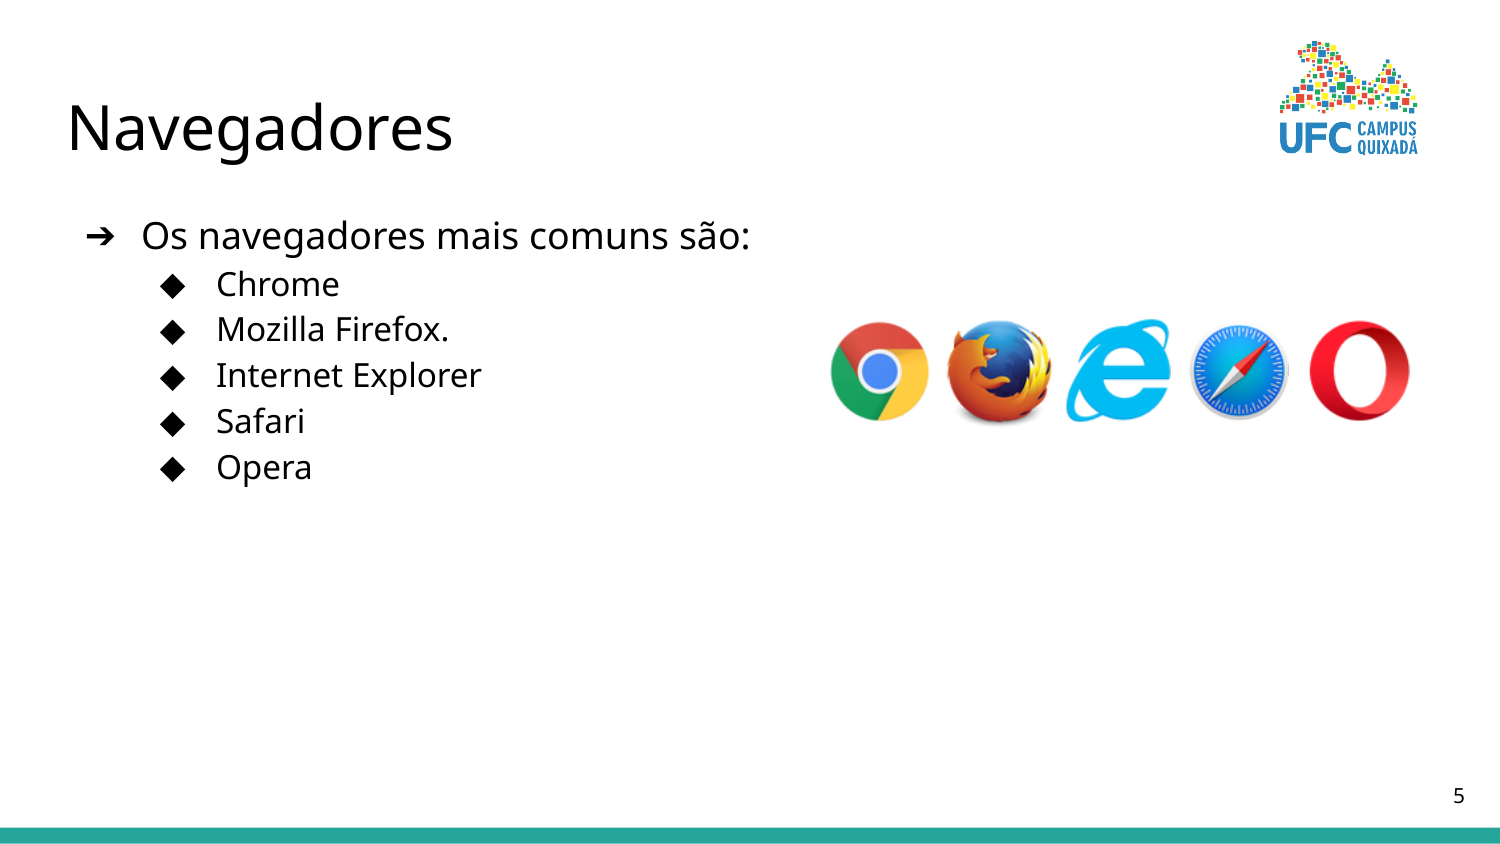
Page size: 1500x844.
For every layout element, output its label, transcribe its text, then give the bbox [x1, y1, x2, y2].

picture [805, 19, 1456, 575]
slide_number ‹#› [1389, 764, 1480, 830]
list Os navegadores mais comuns são: Chrome Mozilla Firefox. Internet Explorer Safari Opera [51, 190, 806, 748]
title Navegadores [51, 72, 1449, 174]
